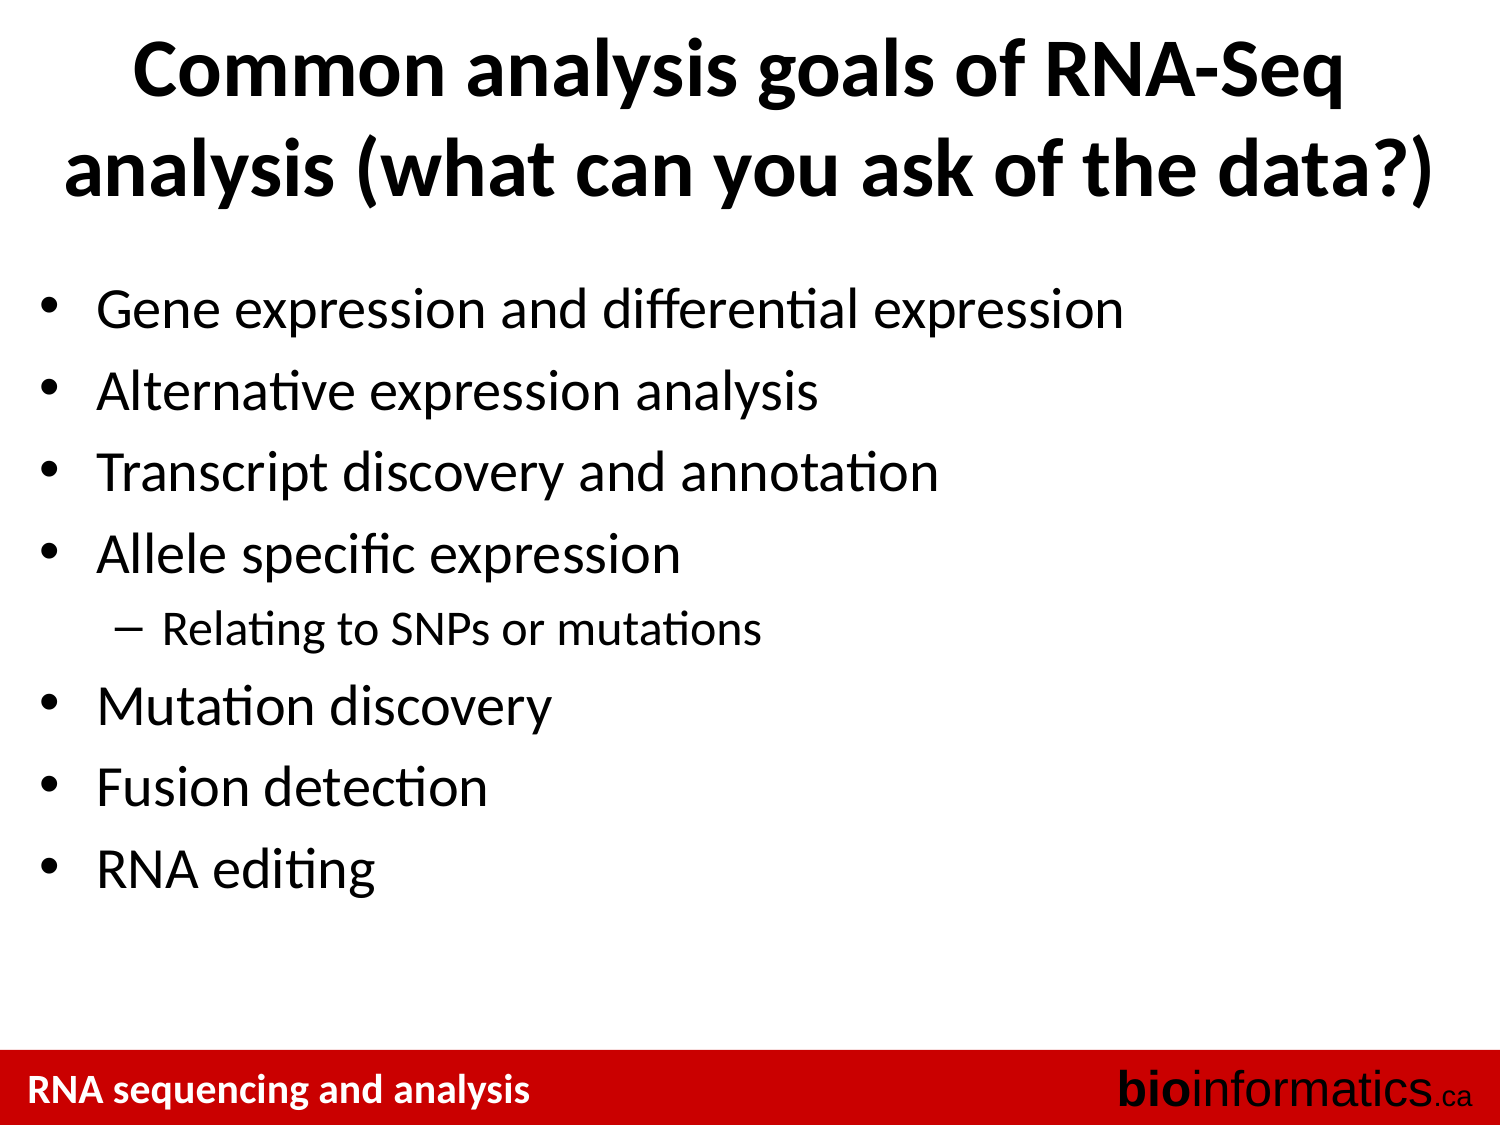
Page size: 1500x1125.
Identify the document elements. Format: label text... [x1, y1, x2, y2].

title Common analysis goals of RNA-Seq analysis (what can you ask of the data?) [24, 19, 1475, 207]
list Gene expression and differential expression Alternative expression analysis Transcript discovery and annotation Allele specific expression Relating to SNPs or mutations Mutation discovery Fusion detection RNA editing [24, 262, 1475, 1025]
